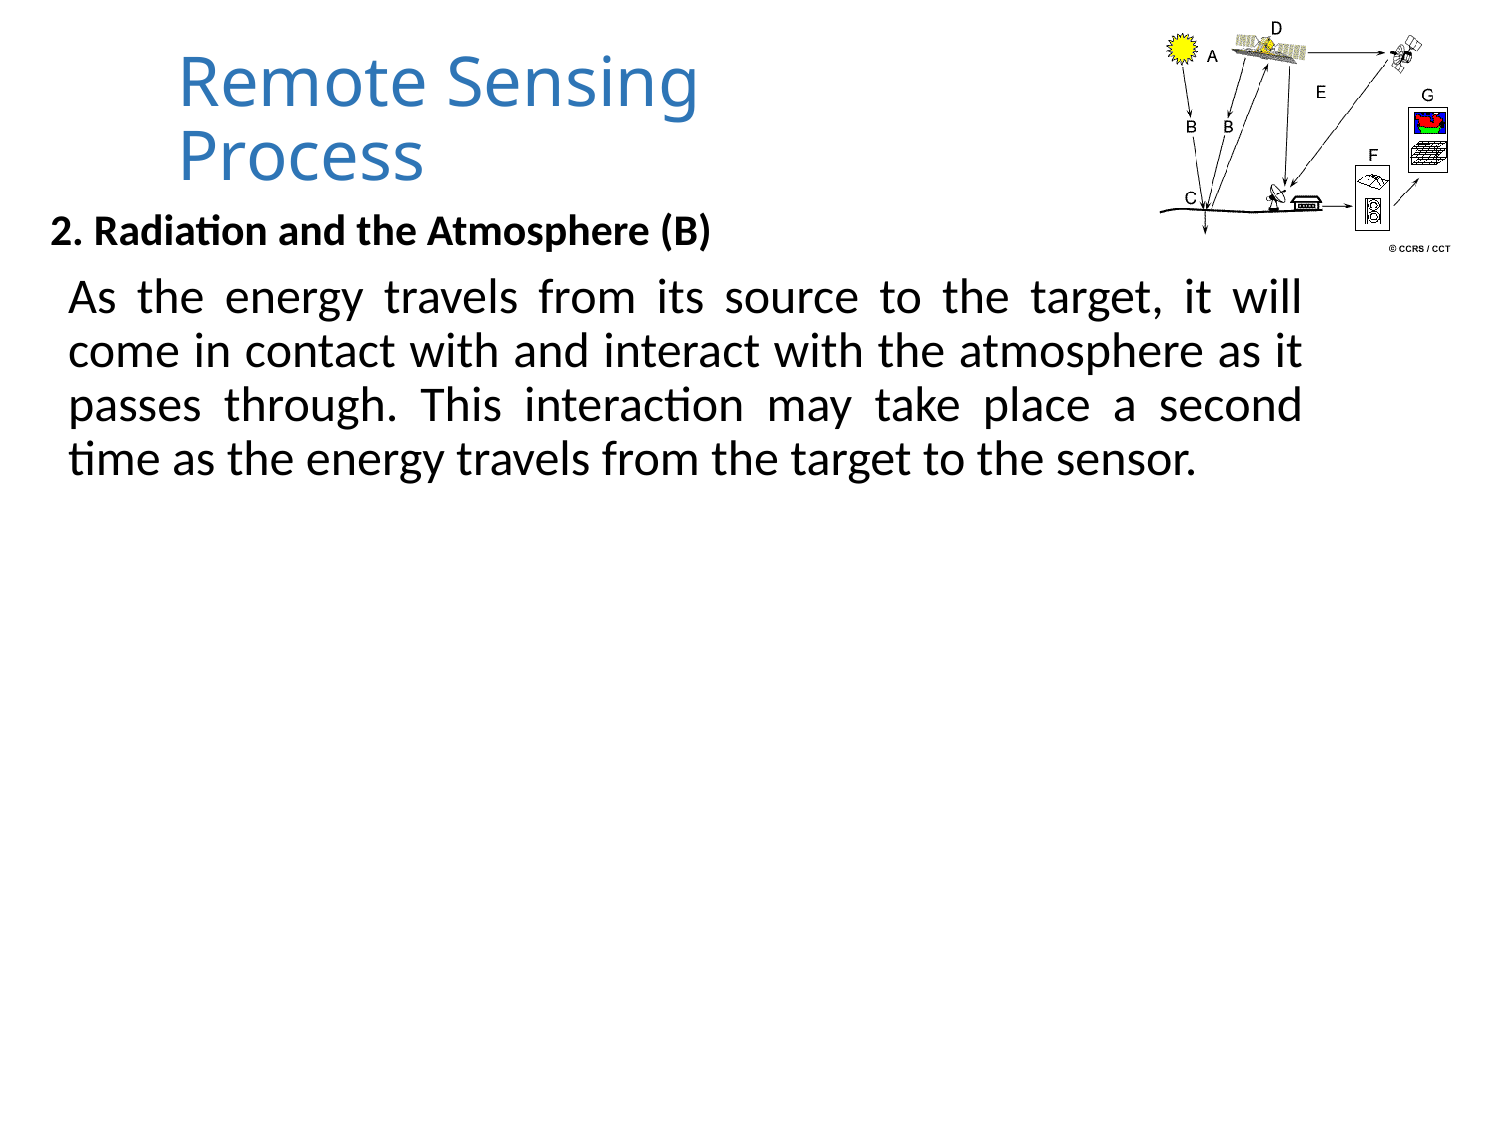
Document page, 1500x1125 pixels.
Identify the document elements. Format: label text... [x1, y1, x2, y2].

title Remote Sensing Process [162, 12, 950, 200]
list 2. Radiation and the Atmosphere (B) As the energy travels from its source to the target, it will come in contact with and interact with the atmosphere as it passes through. This interaction may take place a second time as the energy travels from the target to the sensor. [24, 200, 1319, 850]
picture [1157, 12, 1457, 257]
